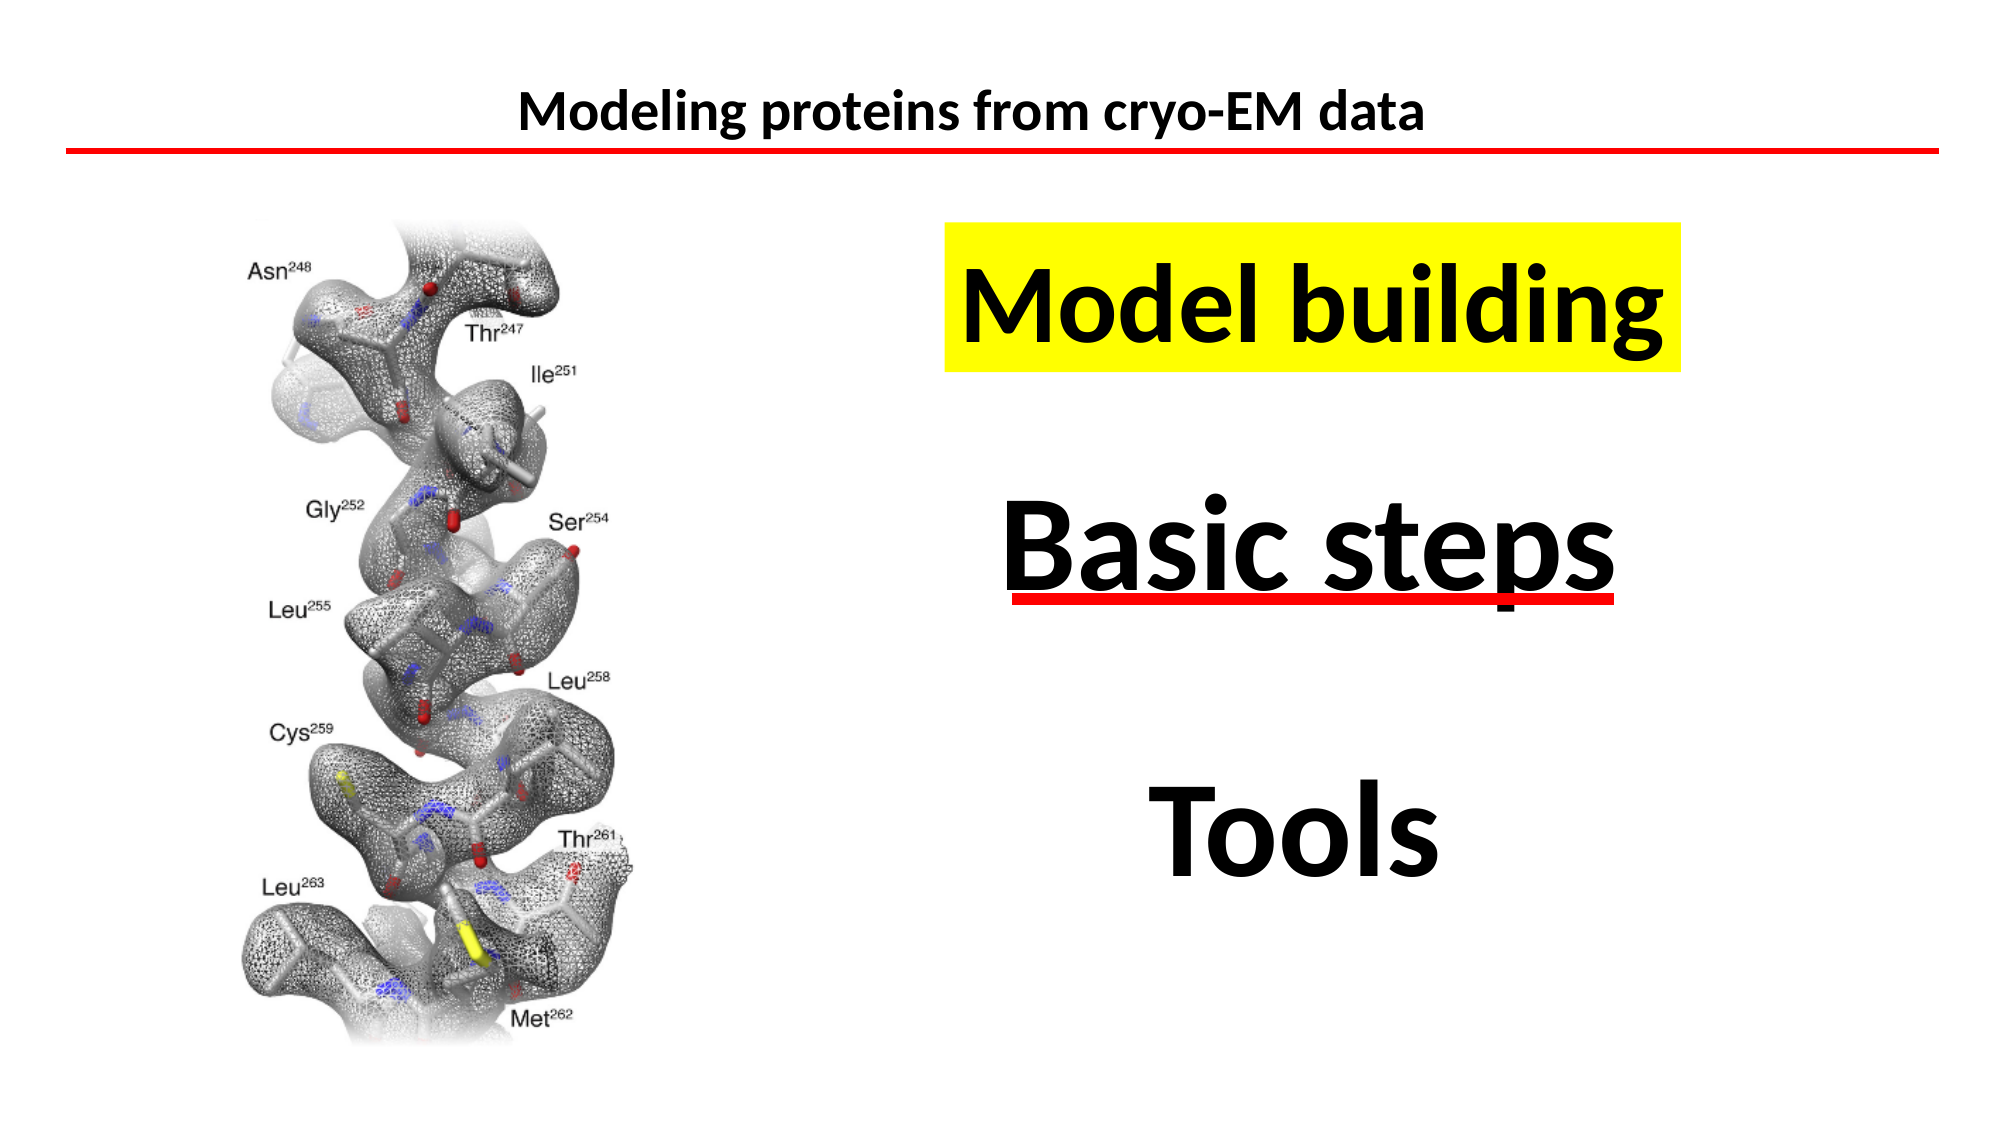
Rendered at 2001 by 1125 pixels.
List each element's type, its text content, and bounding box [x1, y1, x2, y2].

picture [239, 219, 640, 1061]
text_box Modeling proteins from cryo-EM data [502, 65, 1503, 150]
text_box Tools [1133, 731, 1574, 911]
text_box Basic steps [984, 445, 1856, 626]
text_box Model building [944, 222, 1681, 373]
